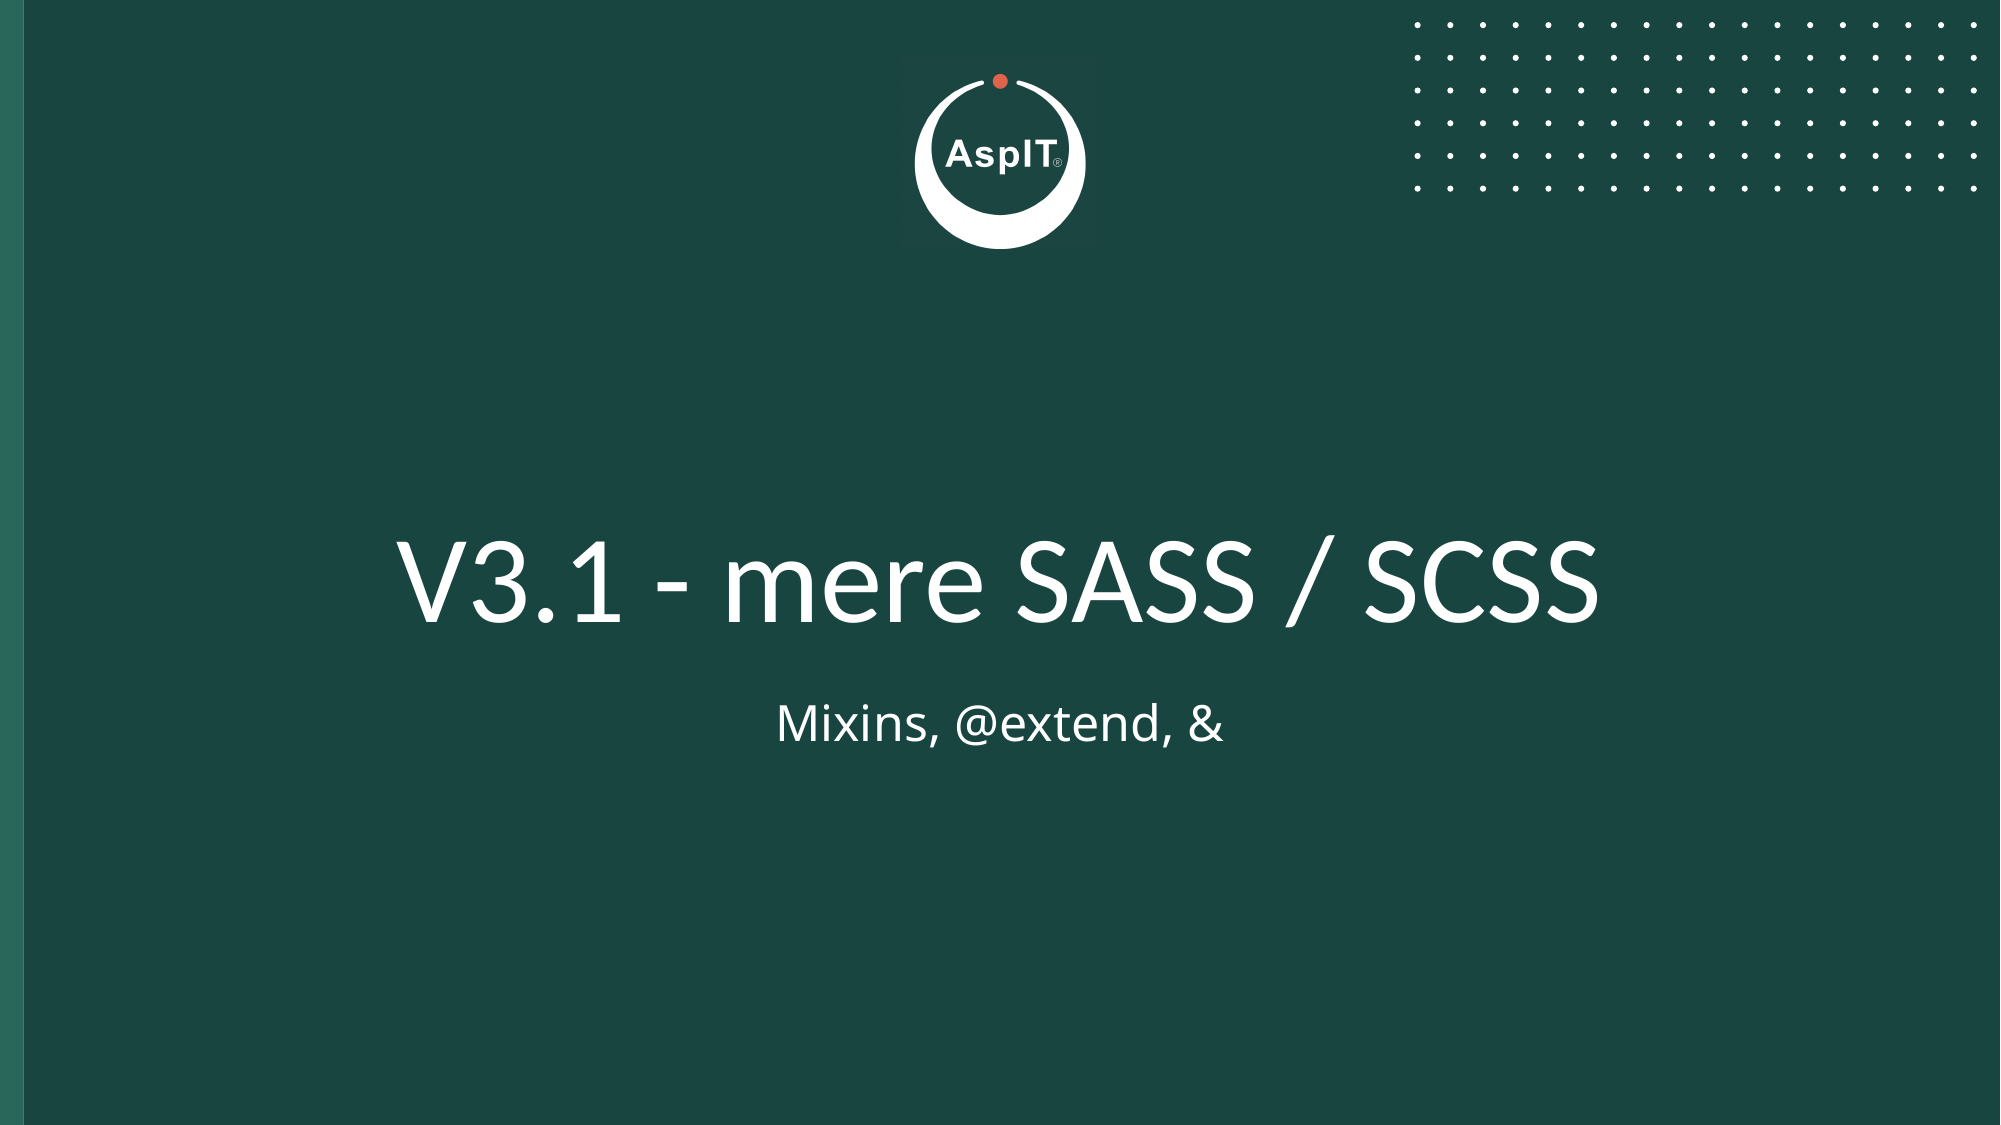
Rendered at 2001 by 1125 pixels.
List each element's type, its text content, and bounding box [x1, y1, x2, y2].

picture [902, 54, 1098, 250]
subtitle Mixins, @extend, & [205, 691, 1795, 977]
title V3.1 - mere SASS / SCSS [205, 326, 1795, 650]
